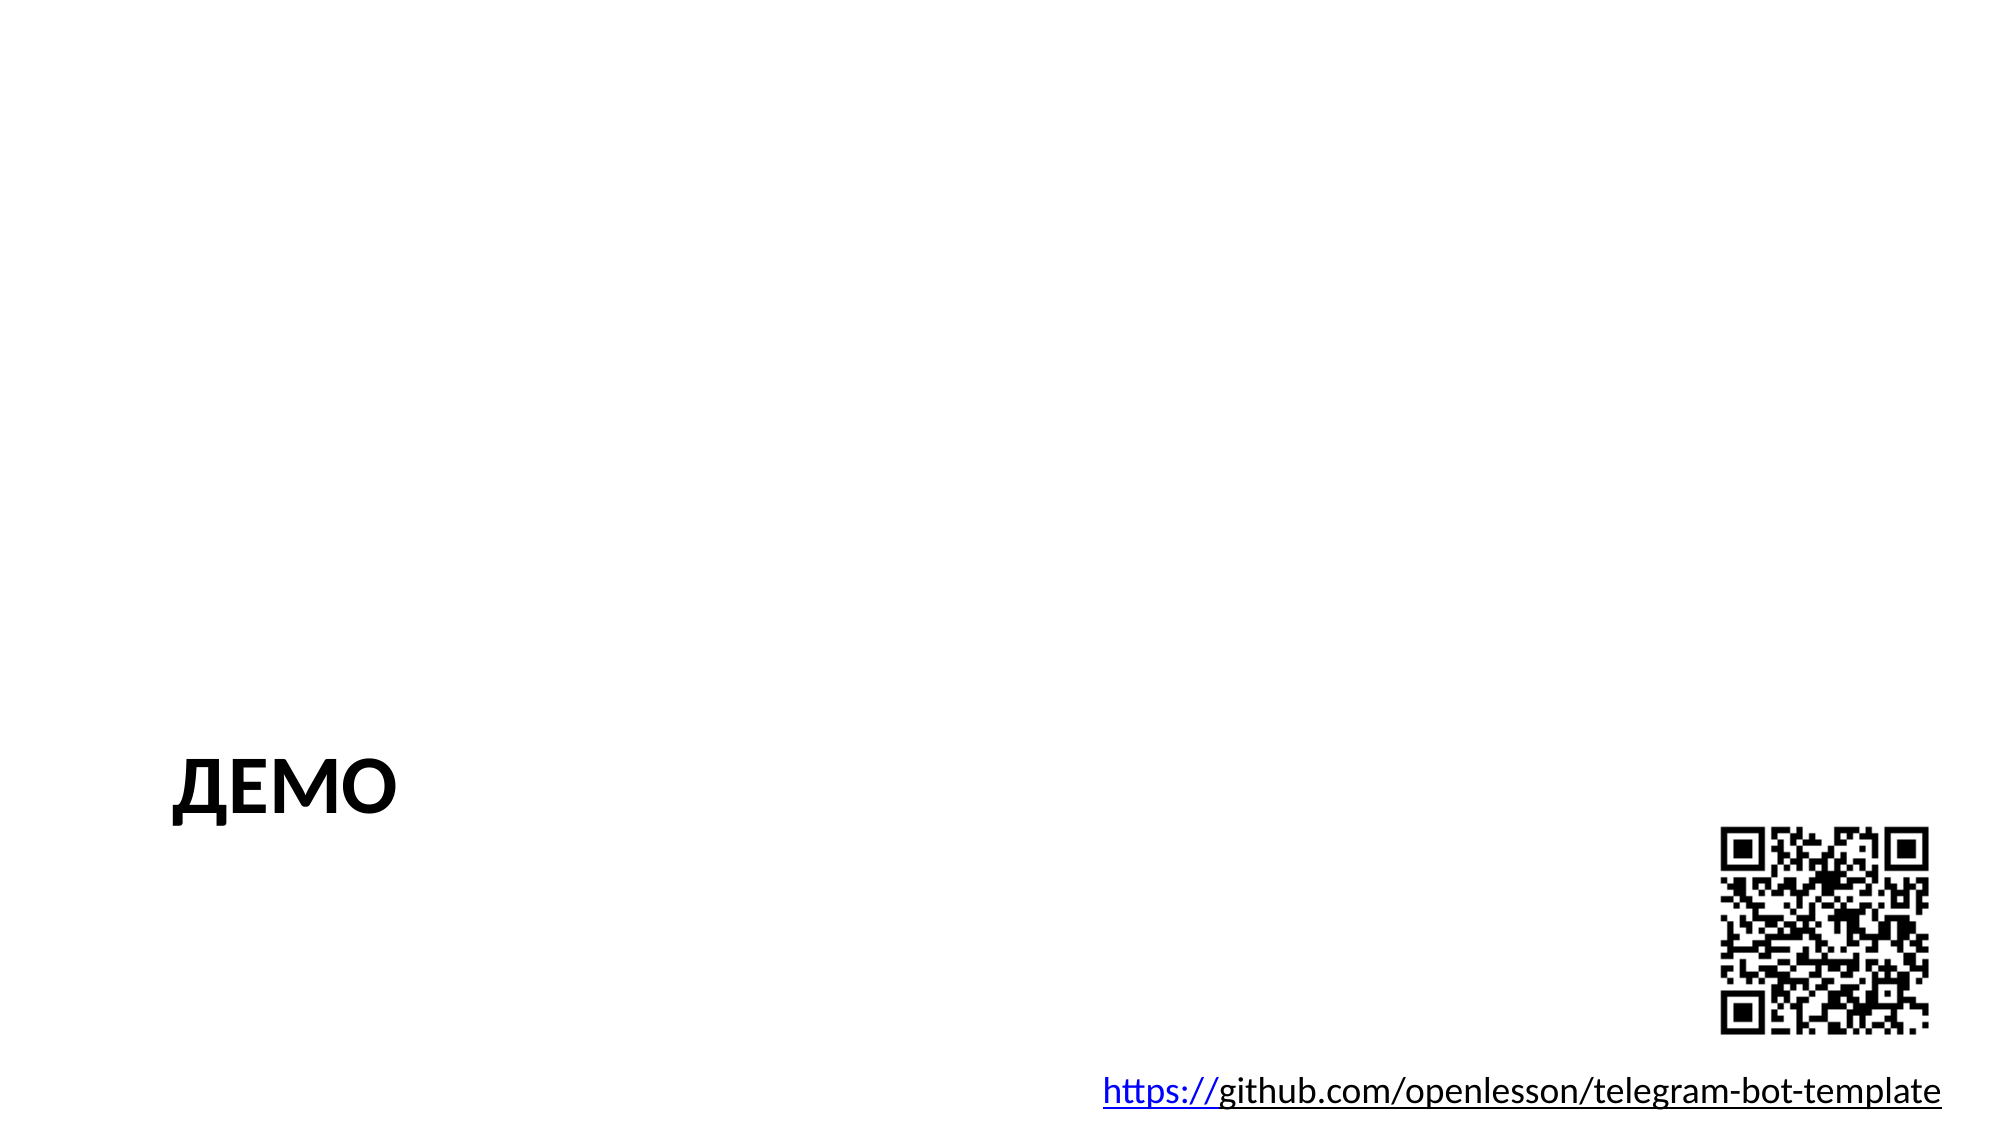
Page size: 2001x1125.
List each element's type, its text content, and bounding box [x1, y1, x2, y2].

picture [1696, 802, 1954, 1060]
text_box https://github.com/openlesson/telegram-bot-template [1087, 1059, 1966, 1119]
title ДЕМО [157, 722, 1858, 947]
